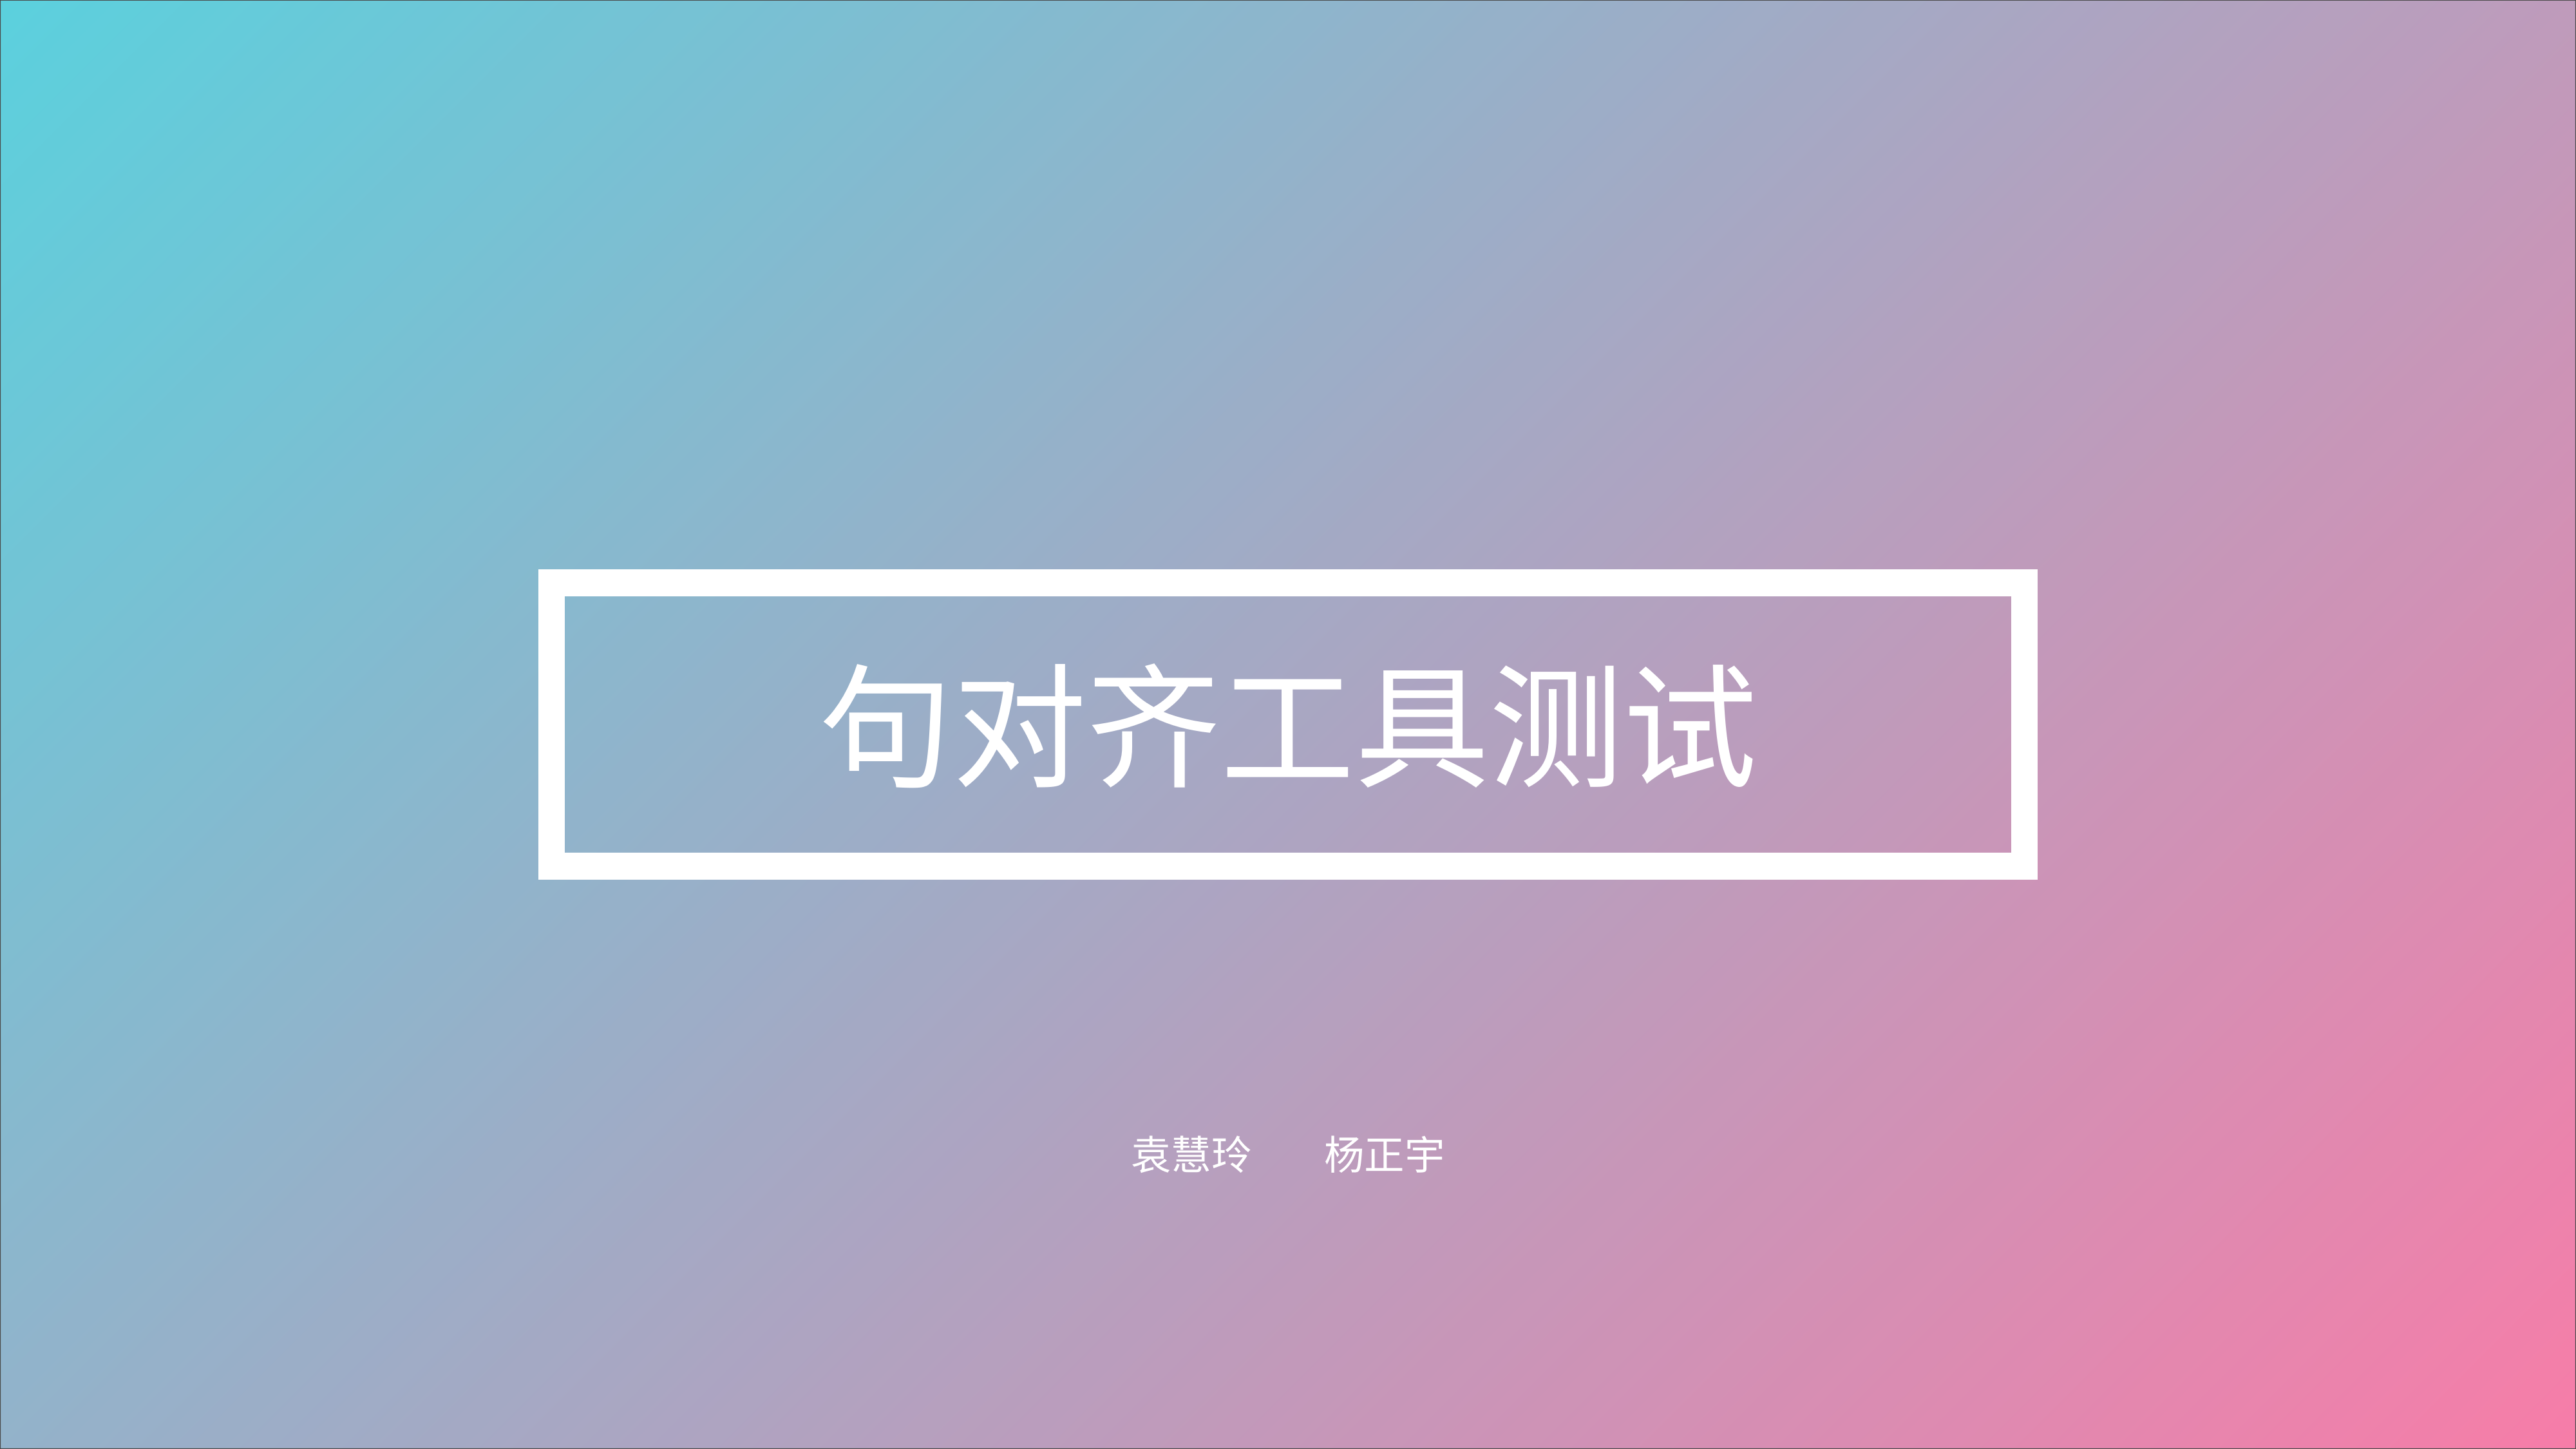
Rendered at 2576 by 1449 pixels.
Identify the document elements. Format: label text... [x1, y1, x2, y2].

text_box [0, 0, 2576, 1449]
text_box [551, 809, 2025, 867]
text_box [551, 582, 2025, 638]
text_box 句对齐工具测试 [551, 638, 2025, 809]
text_box 袁慧玲 杨正宇 [535, 1100, 2041, 1182]
